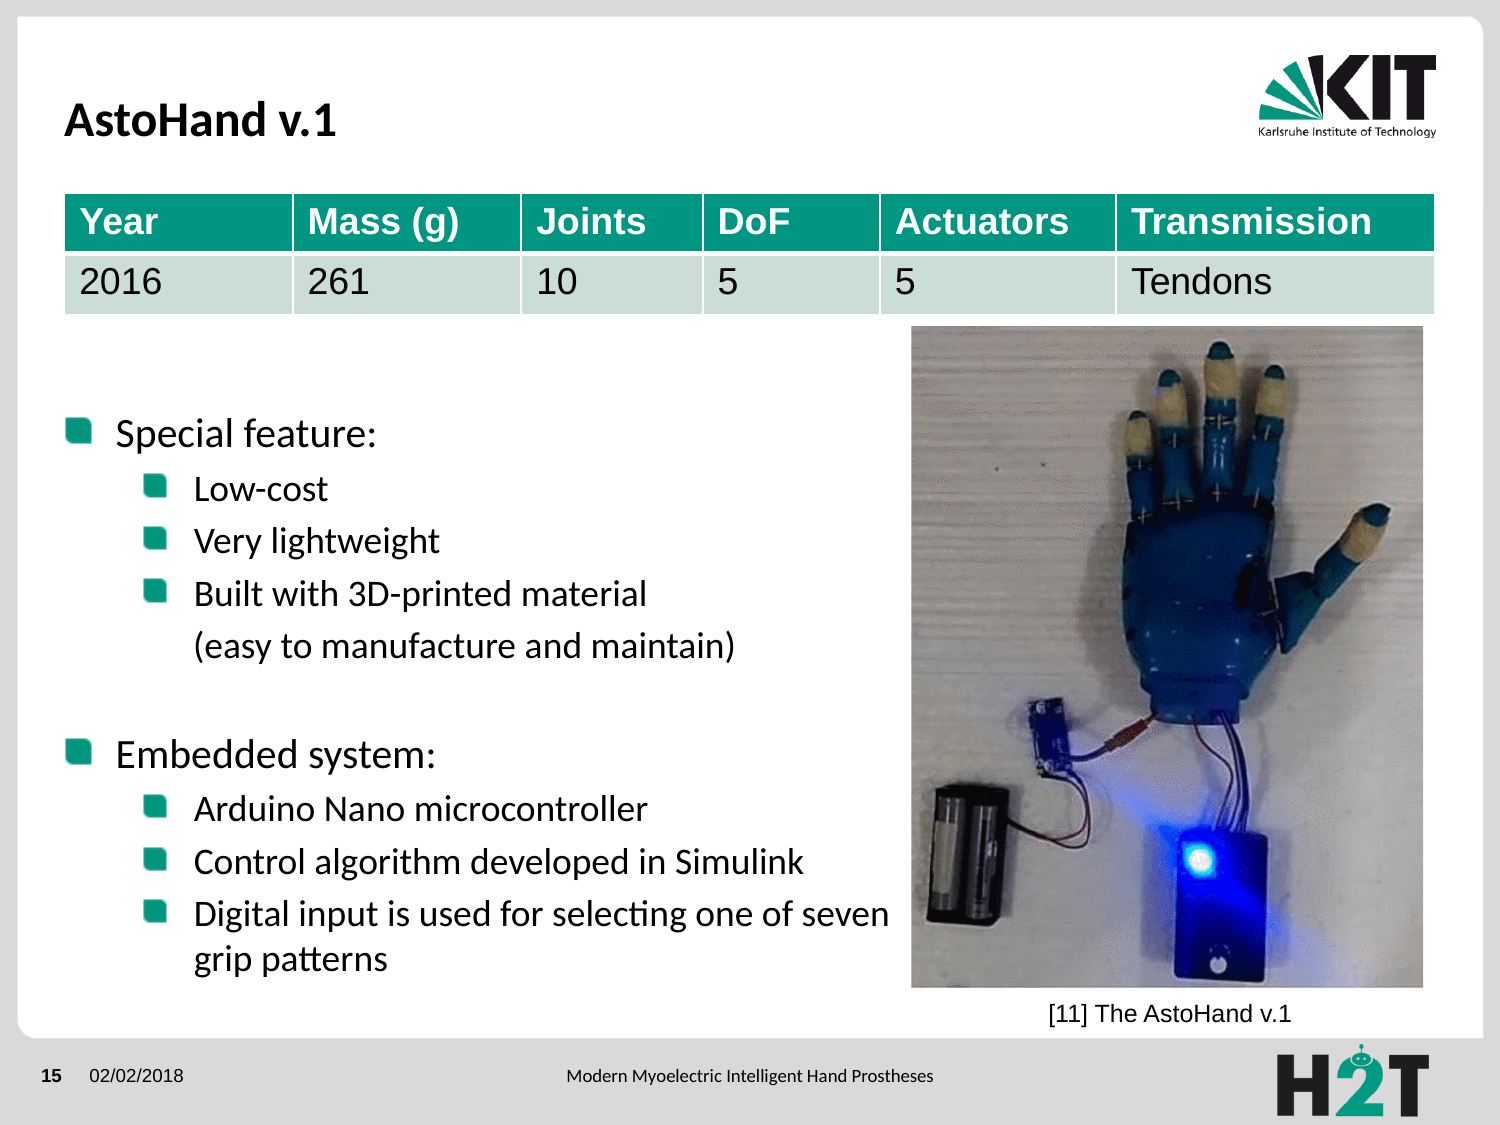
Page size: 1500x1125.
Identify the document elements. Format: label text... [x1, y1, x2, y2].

table_header Transmission [1117, 194, 1434, 251]
table_cell Tendons [1117, 256, 1434, 314]
table_cell 2016 [65, 256, 292, 314]
list Special feature: Low-cost Very lightweight Built with 3D-printed material (easy to manufacture and maintain) Embedded system: Arduino Nano microcontroller Control algorithm developed in Simulink Digital input is used for selecting one of seven grip patterns [63, 347, 892, 1010]
table_cell 5 [704, 256, 879, 314]
picture [0, 0, 1500, 1125]
table_cell 10 [522, 256, 702, 314]
text_box [11] The AstoHand v.1 [1033, 989, 1500, 1035]
table_cell 5 [881, 256, 1115, 314]
title AstoHand v.1 [63, 54, 1199, 148]
table_header DoF [704, 194, 879, 251]
table_header Year [65, 194, 292, 251]
table_cell 261 [294, 256, 520, 314]
table_header Mass (g) [294, 194, 520, 251]
table_header Actuators [881, 194, 1115, 251]
table_header Joints [522, 194, 702, 251]
